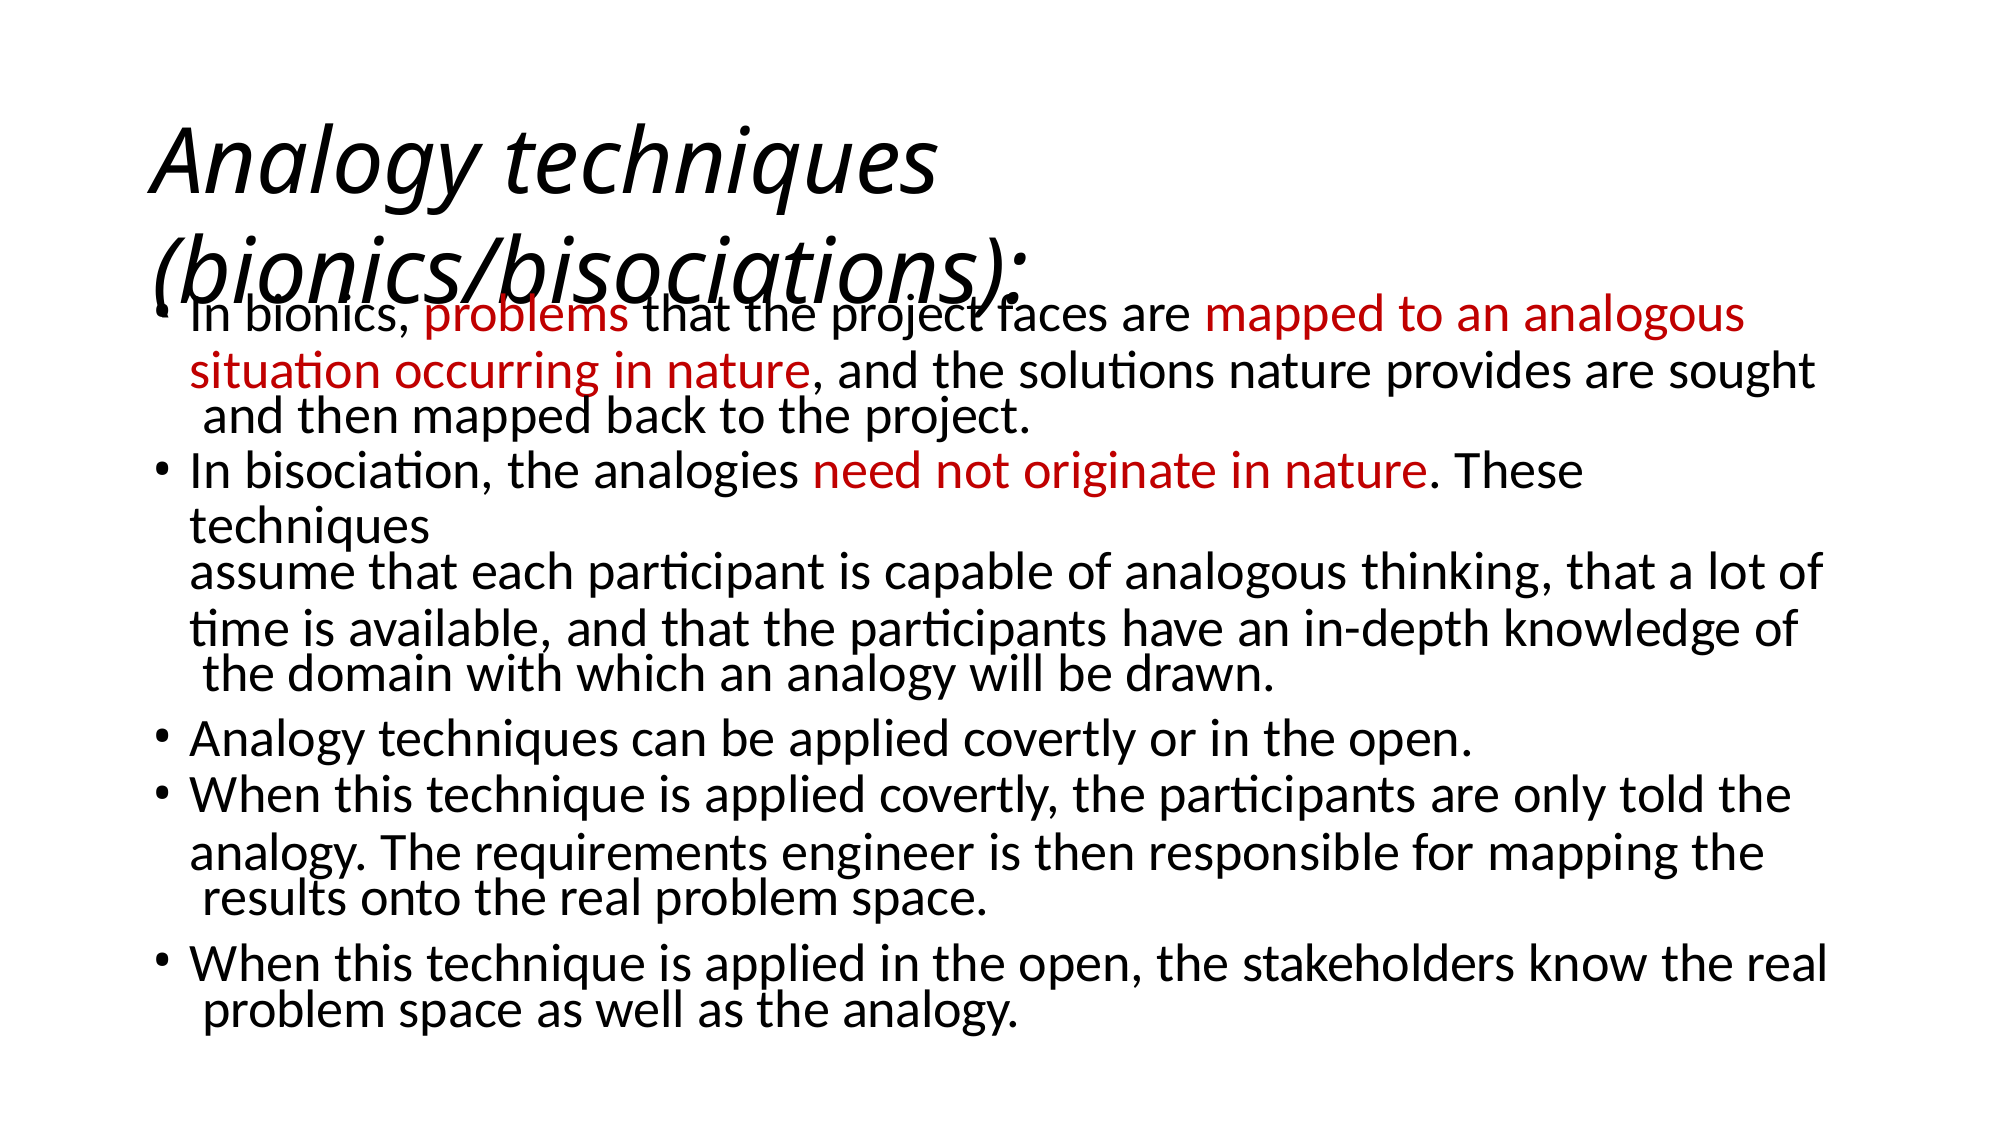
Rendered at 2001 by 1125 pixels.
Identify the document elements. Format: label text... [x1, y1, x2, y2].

title Analogy techniques (bionics/bisociations): [150, 100, 1686, 284]
text_box In bionics, problems that the project faces are mapped to an analogous situation occurring in nature, and the solutions nature provides are sought and then mapped back to the project. In bisociation, the analogies need not originate in nature. These techniques assume that each participant is capable of analogous thinking, that a lot of time is available, and that the participants have an in-depth knowledge of the domain with which an analogy will be drawn. Analogy techniques can be applied covertly or in the open. When this technique is applied covertly, the participants are only told the analogy. The requirements engineer is then responsible for mapping the results onto the real problem space. When this technique is applied in the open, the stakeholders know the real problem space as well as the analogy. [150, 284, 1845, 1037]
